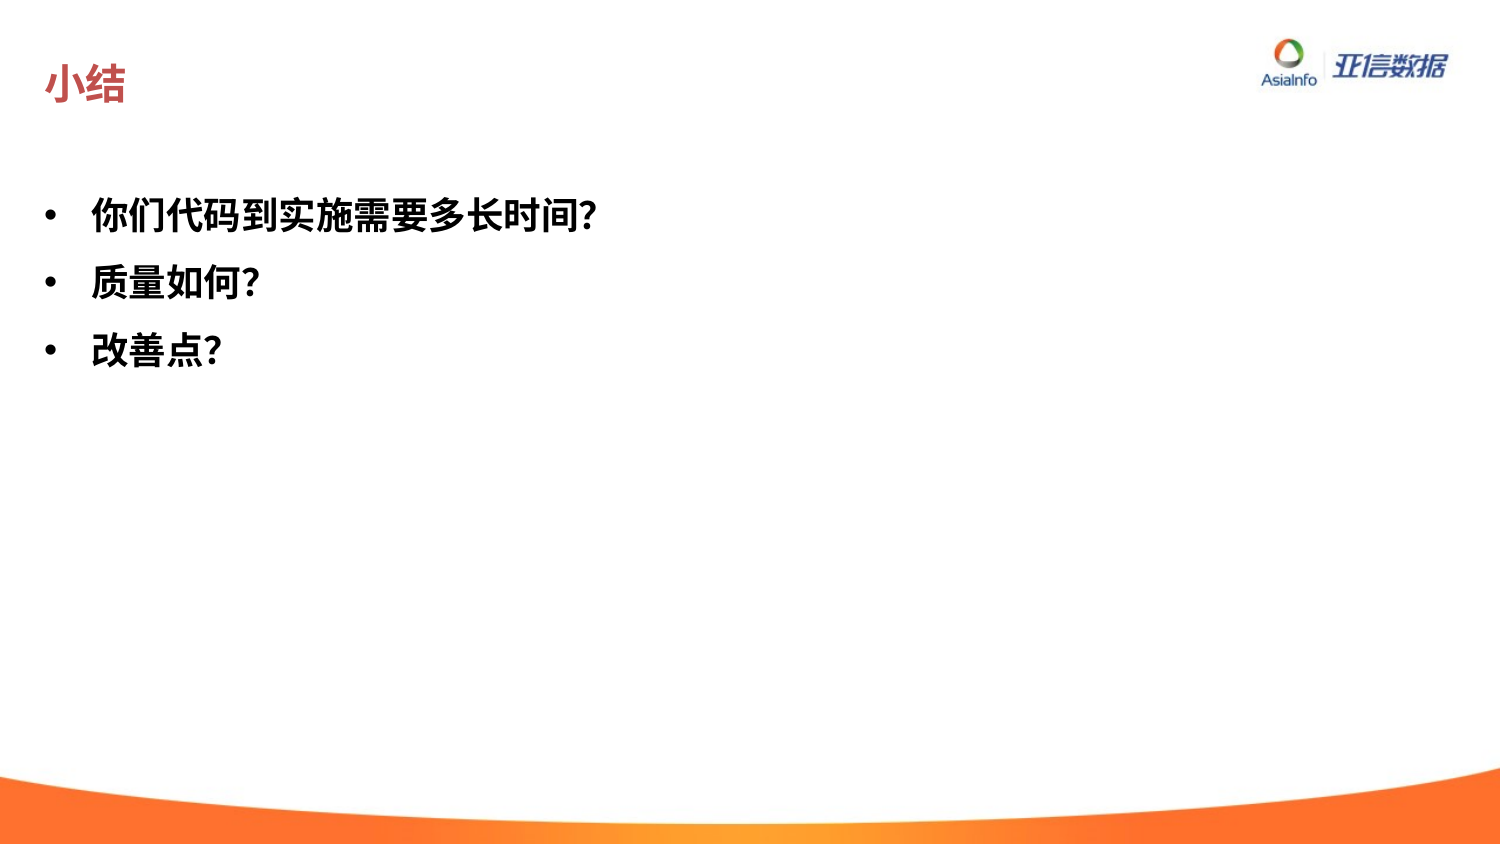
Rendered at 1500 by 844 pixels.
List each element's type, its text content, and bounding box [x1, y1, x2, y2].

picture [0, 0, 1500, 844]
text_box 你们代码到实施需要多长时间？ 质量如何？ 改善点？ [29, 161, 963, 447]
title 小结 [29, 26, 1477, 116]
